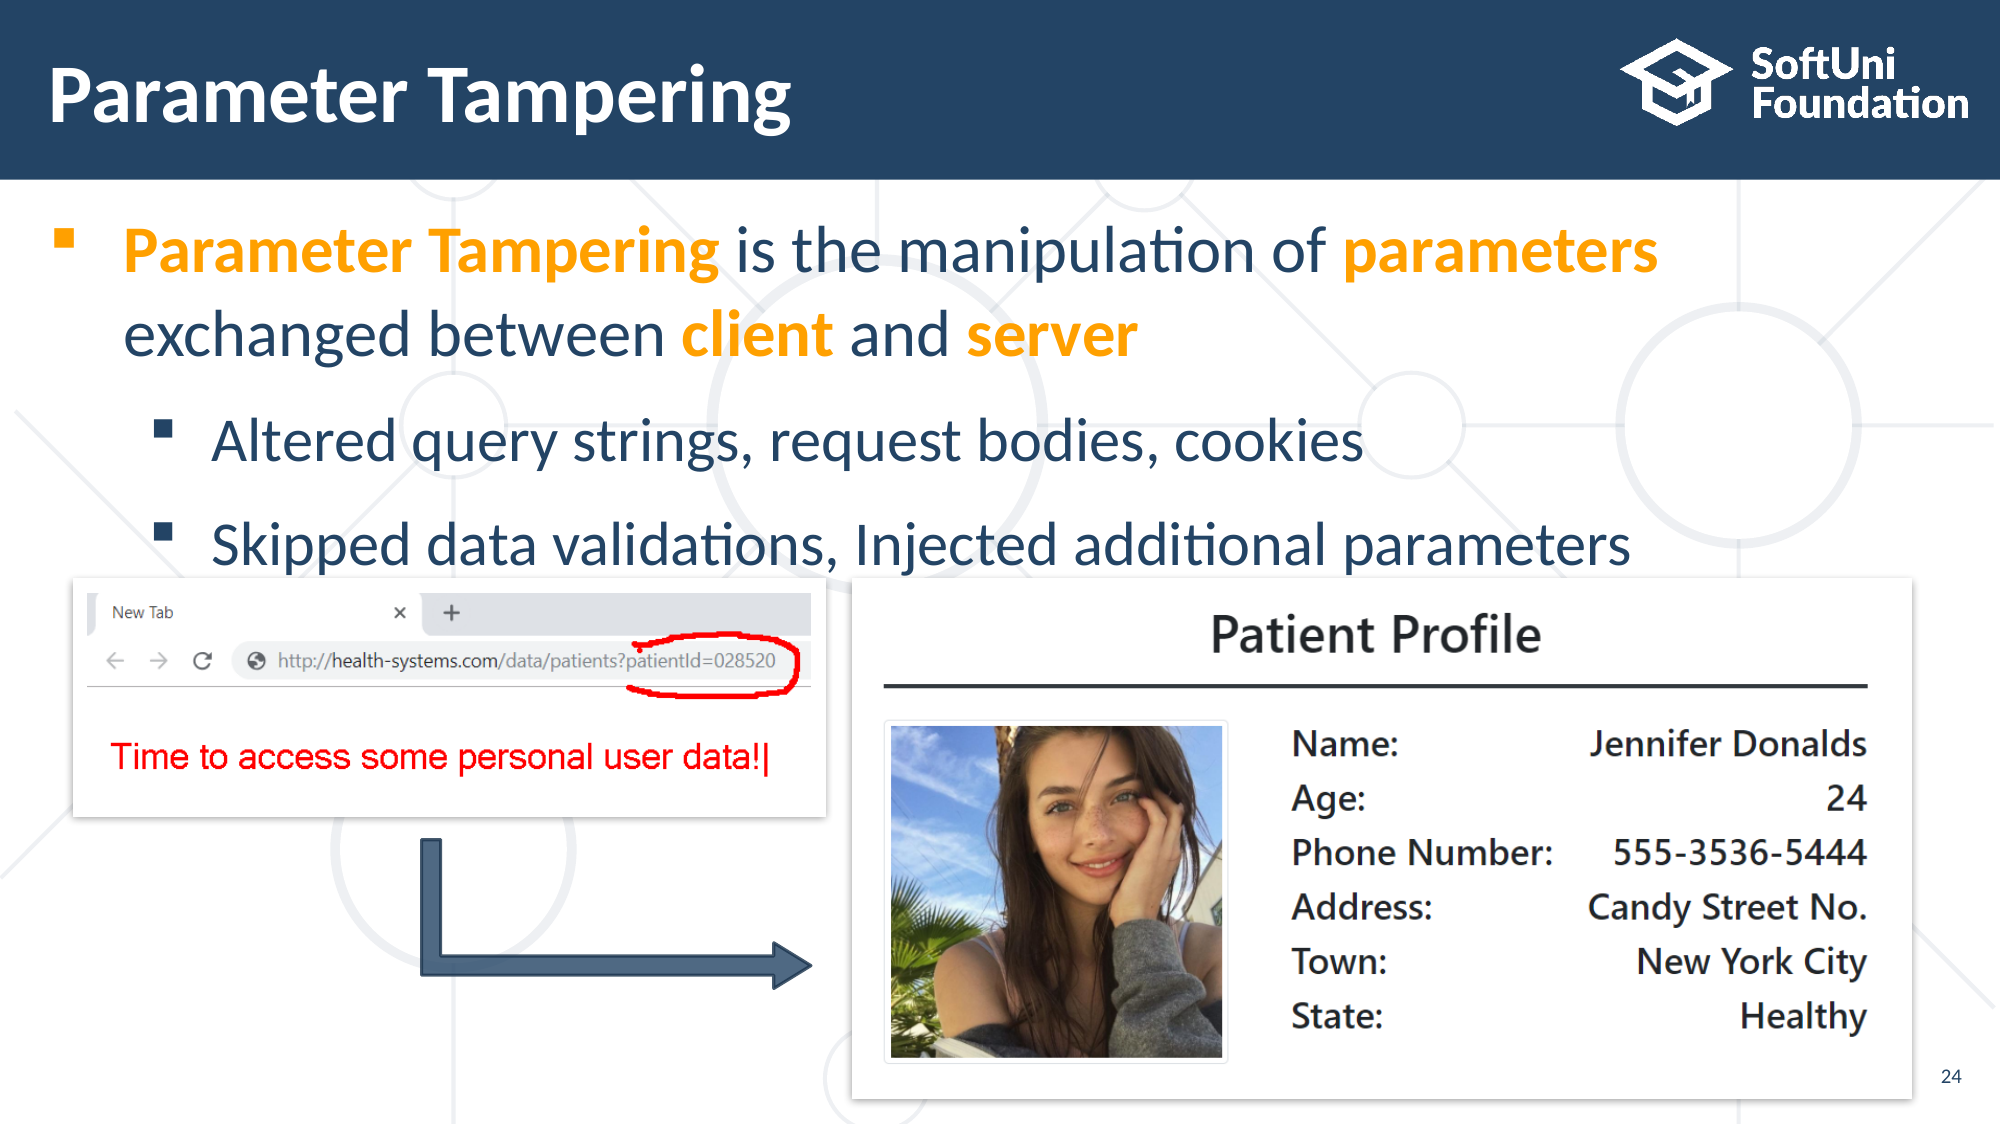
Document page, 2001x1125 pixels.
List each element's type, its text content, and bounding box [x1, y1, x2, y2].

list Parameter Tampering is the manipulation of parameters exchanged between client and server Altered query strings, request bodies, cookies Skipped data validations, Injected additional parameters [31, 196, 1968, 1050]
title Parameter Tampering [31, 16, 1591, 162]
slide_number 24 [1917, 1049, 1968, 1101]
picture [865, 592, 1898, 1085]
picture [1619, 38, 1968, 126]
text_box [419, 837, 814, 991]
picture [87, 592, 812, 803]
